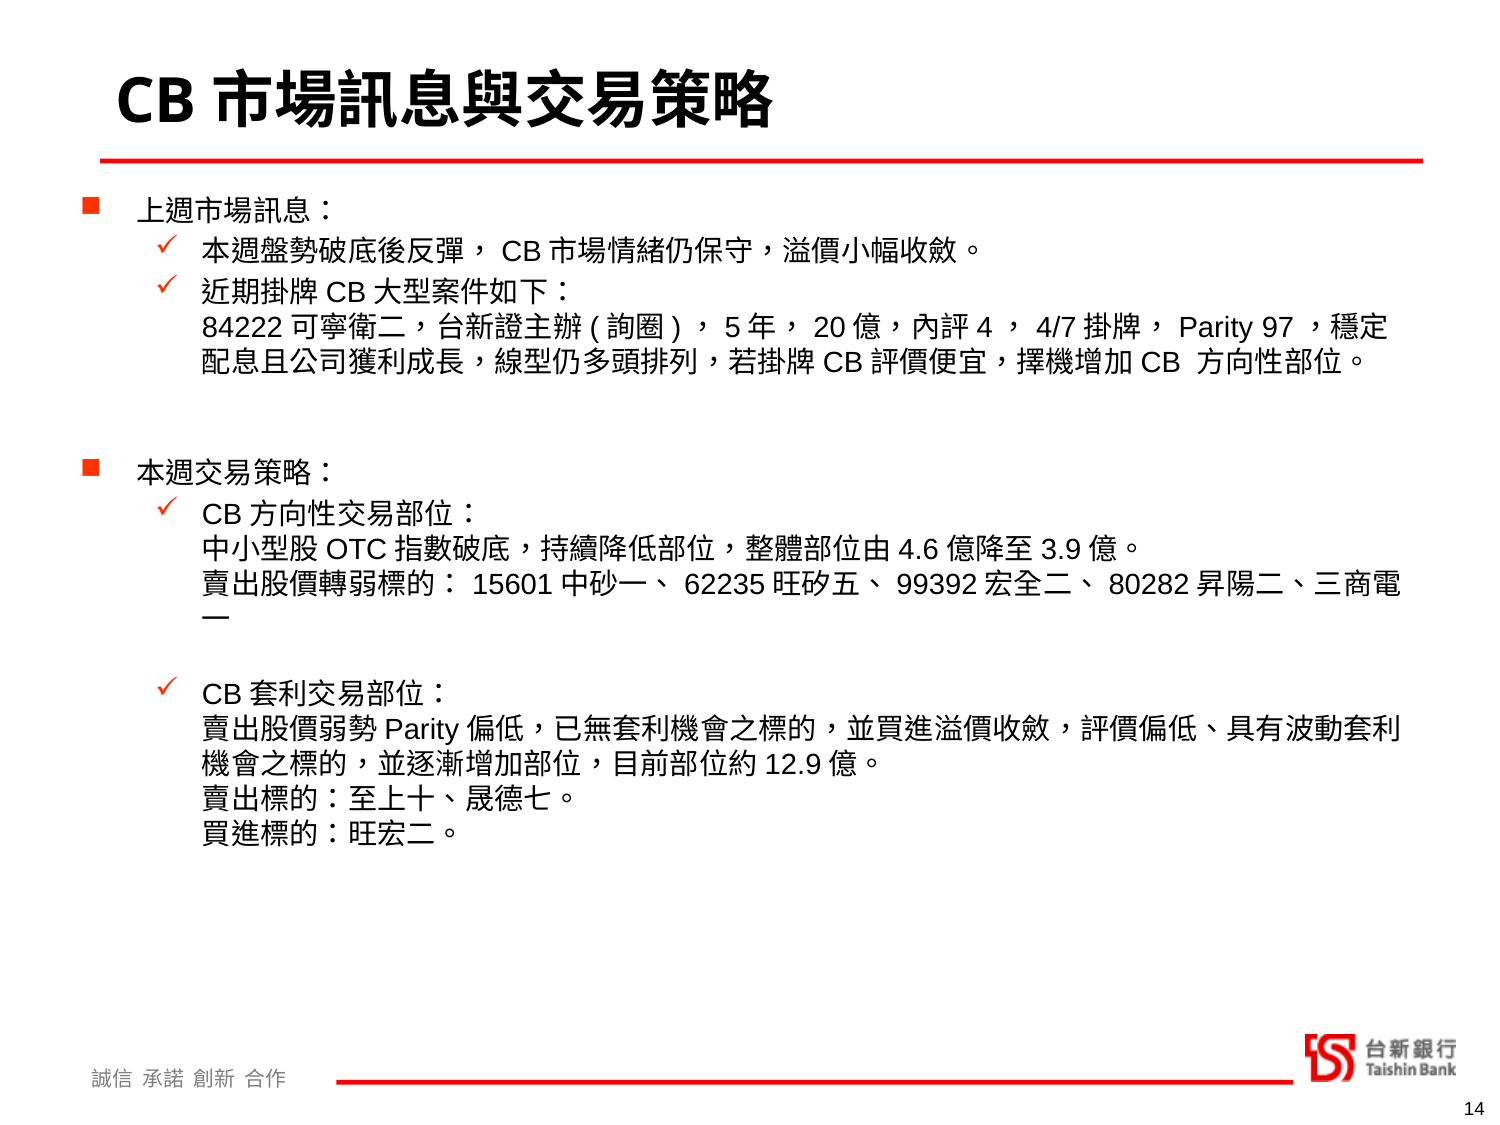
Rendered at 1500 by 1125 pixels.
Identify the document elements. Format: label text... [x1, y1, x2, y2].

picture [1305, 1034, 1456, 1082]
list 上週市場訊息： 本週盤勢破底後反彈，CB市場情緒仍保守，溢價小幅收斂。 近期掛牌CB大型案件如下： 84222可寧衛二，台新證主辦(詢圈)，5年，20億，內評4，4/7掛牌，Parity 97，穩定配息且公司獲利成長，線型仍多頭排列，若掛牌CB評價便宜，擇機增加CB 方向性部位。 本週交易策略： CB方向性交易部位： 中小型股OTC指數破底，持續降低部位，整體部位由4.6億降至3.9億。 賣出股價轉弱標的：15601中砂一、62235旺矽五、99392宏全二、80282昇陽二、三商電一 CB套利交易部位： 賣出股價弱勢Parity偏低，已無套利機會之標的，並買進溢價收斂，評價偏低、具有波動套利機會之標的，並逐漸增加部位，目前部位約12.9億。 賣出標的：至上十、晟德七。 買進標的：旺宏二。 [64, 184, 1424, 1000]
title CB市場訊息與交易策略 [100, 44, 1200, 150]
slide_number 14 [1423, 1089, 1500, 1125]
